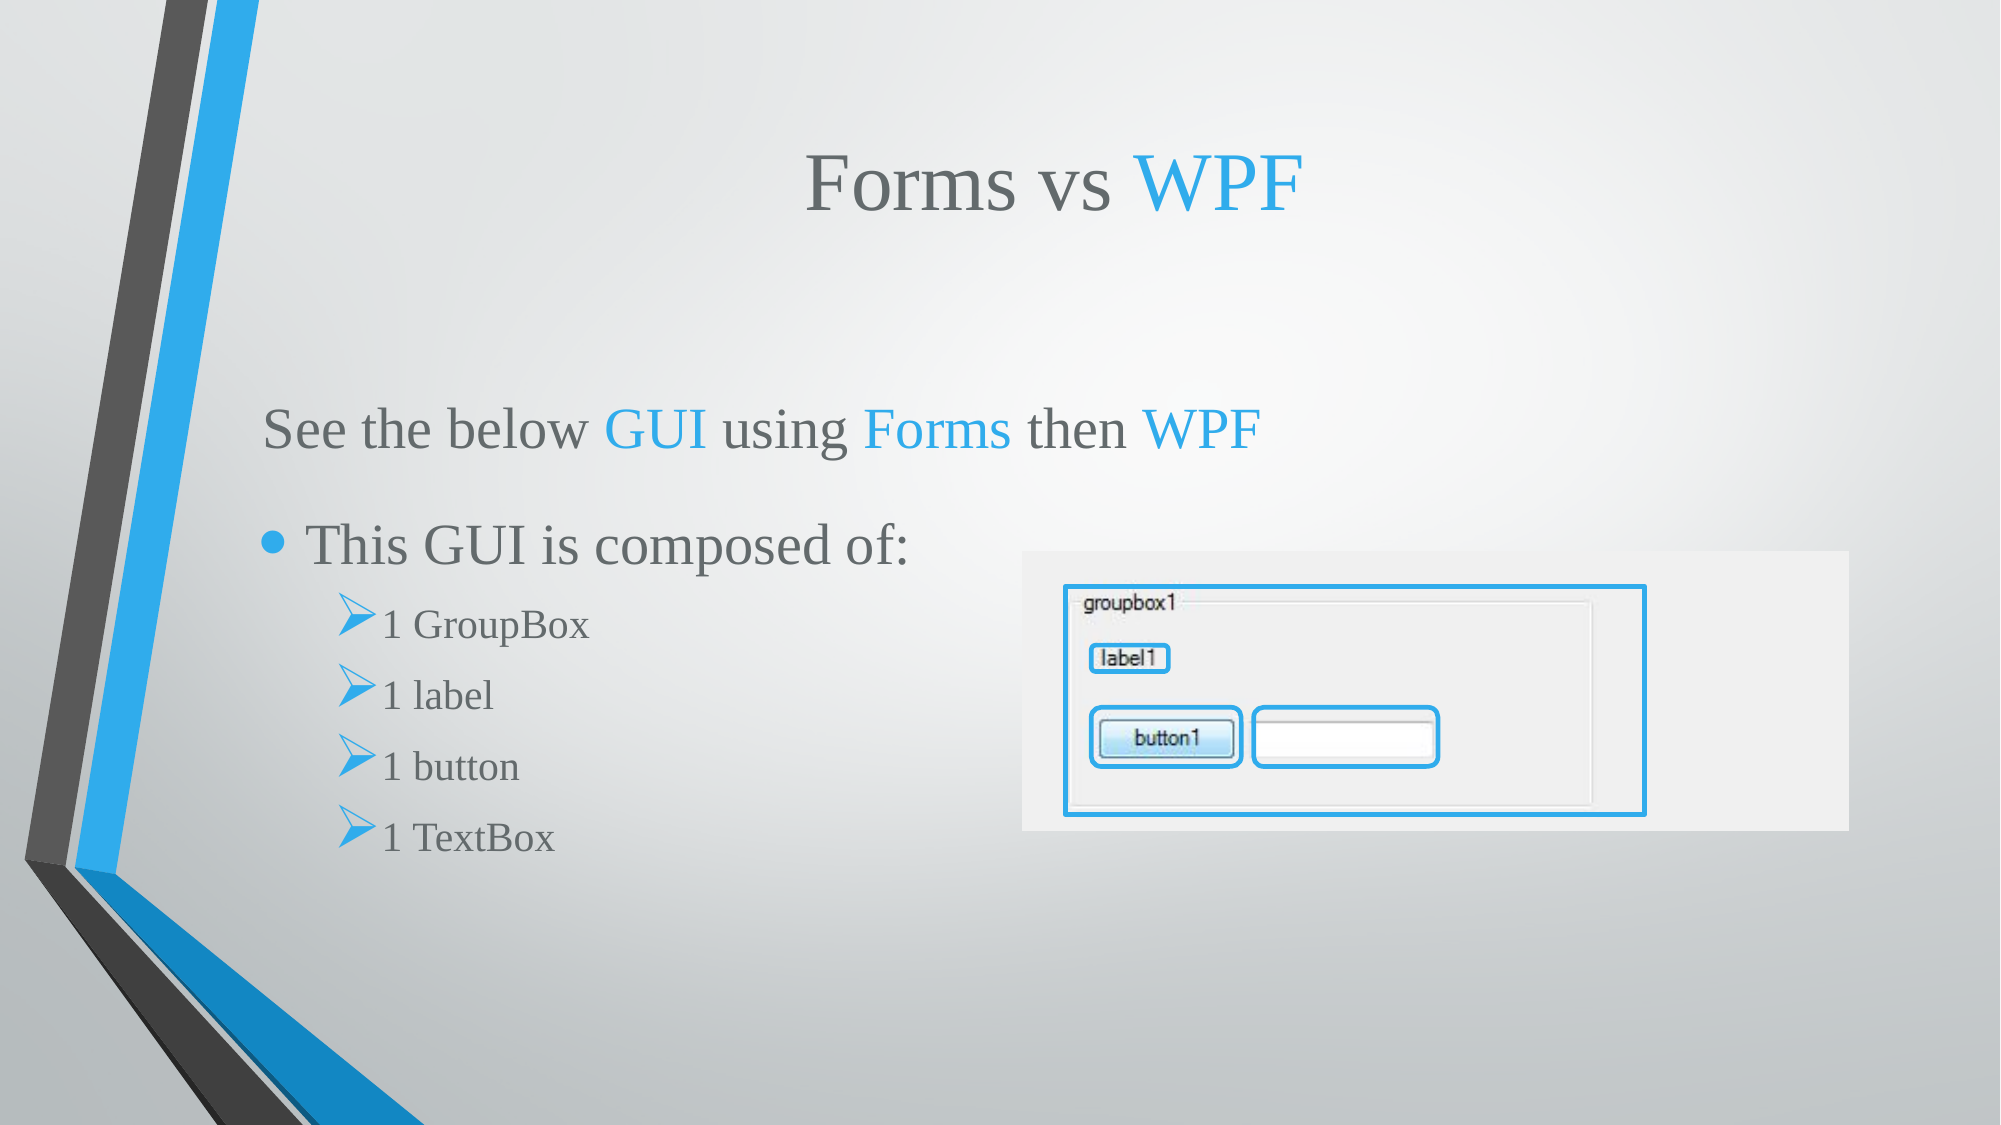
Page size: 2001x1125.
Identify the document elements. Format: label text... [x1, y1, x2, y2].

picture [1021, 550, 1849, 831]
title Forms vs WPF [243, 112, 1887, 242]
list This GUI is composed of: 1 GroupBox 1 label 1 button 1 TextBox [243, 483, 1887, 882]
text_box See the below GUI using Forms then WPF [248, 382, 1277, 468]
